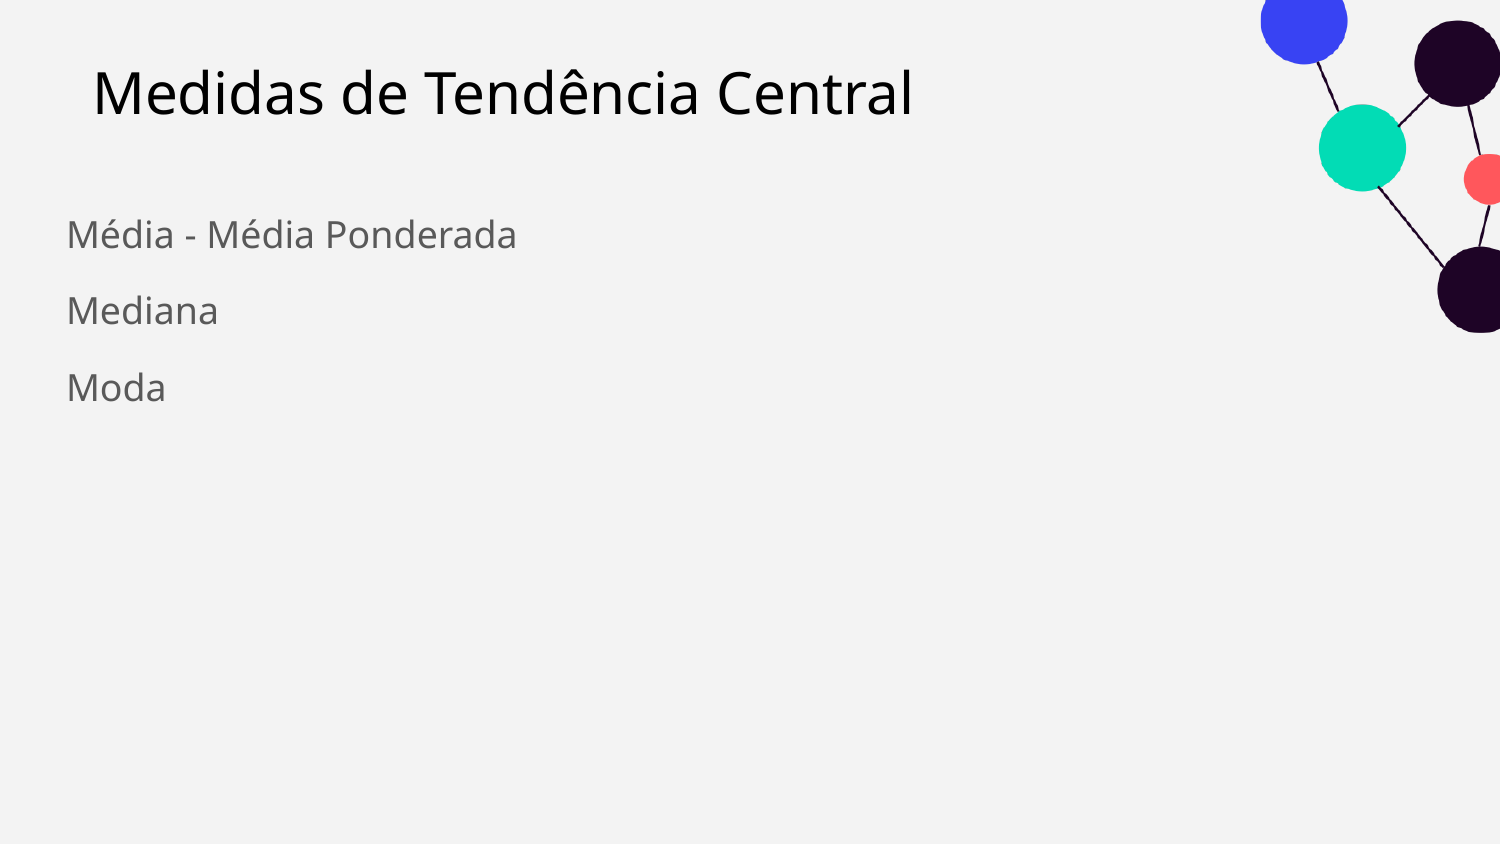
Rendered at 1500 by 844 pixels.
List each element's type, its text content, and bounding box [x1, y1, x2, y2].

list Média - Média Ponderada Mediana Moda [51, 189, 1449, 750]
title Medidas de Tendência Central [77, 40, 1236, 187]
picture [1260, 0, 1500, 333]
